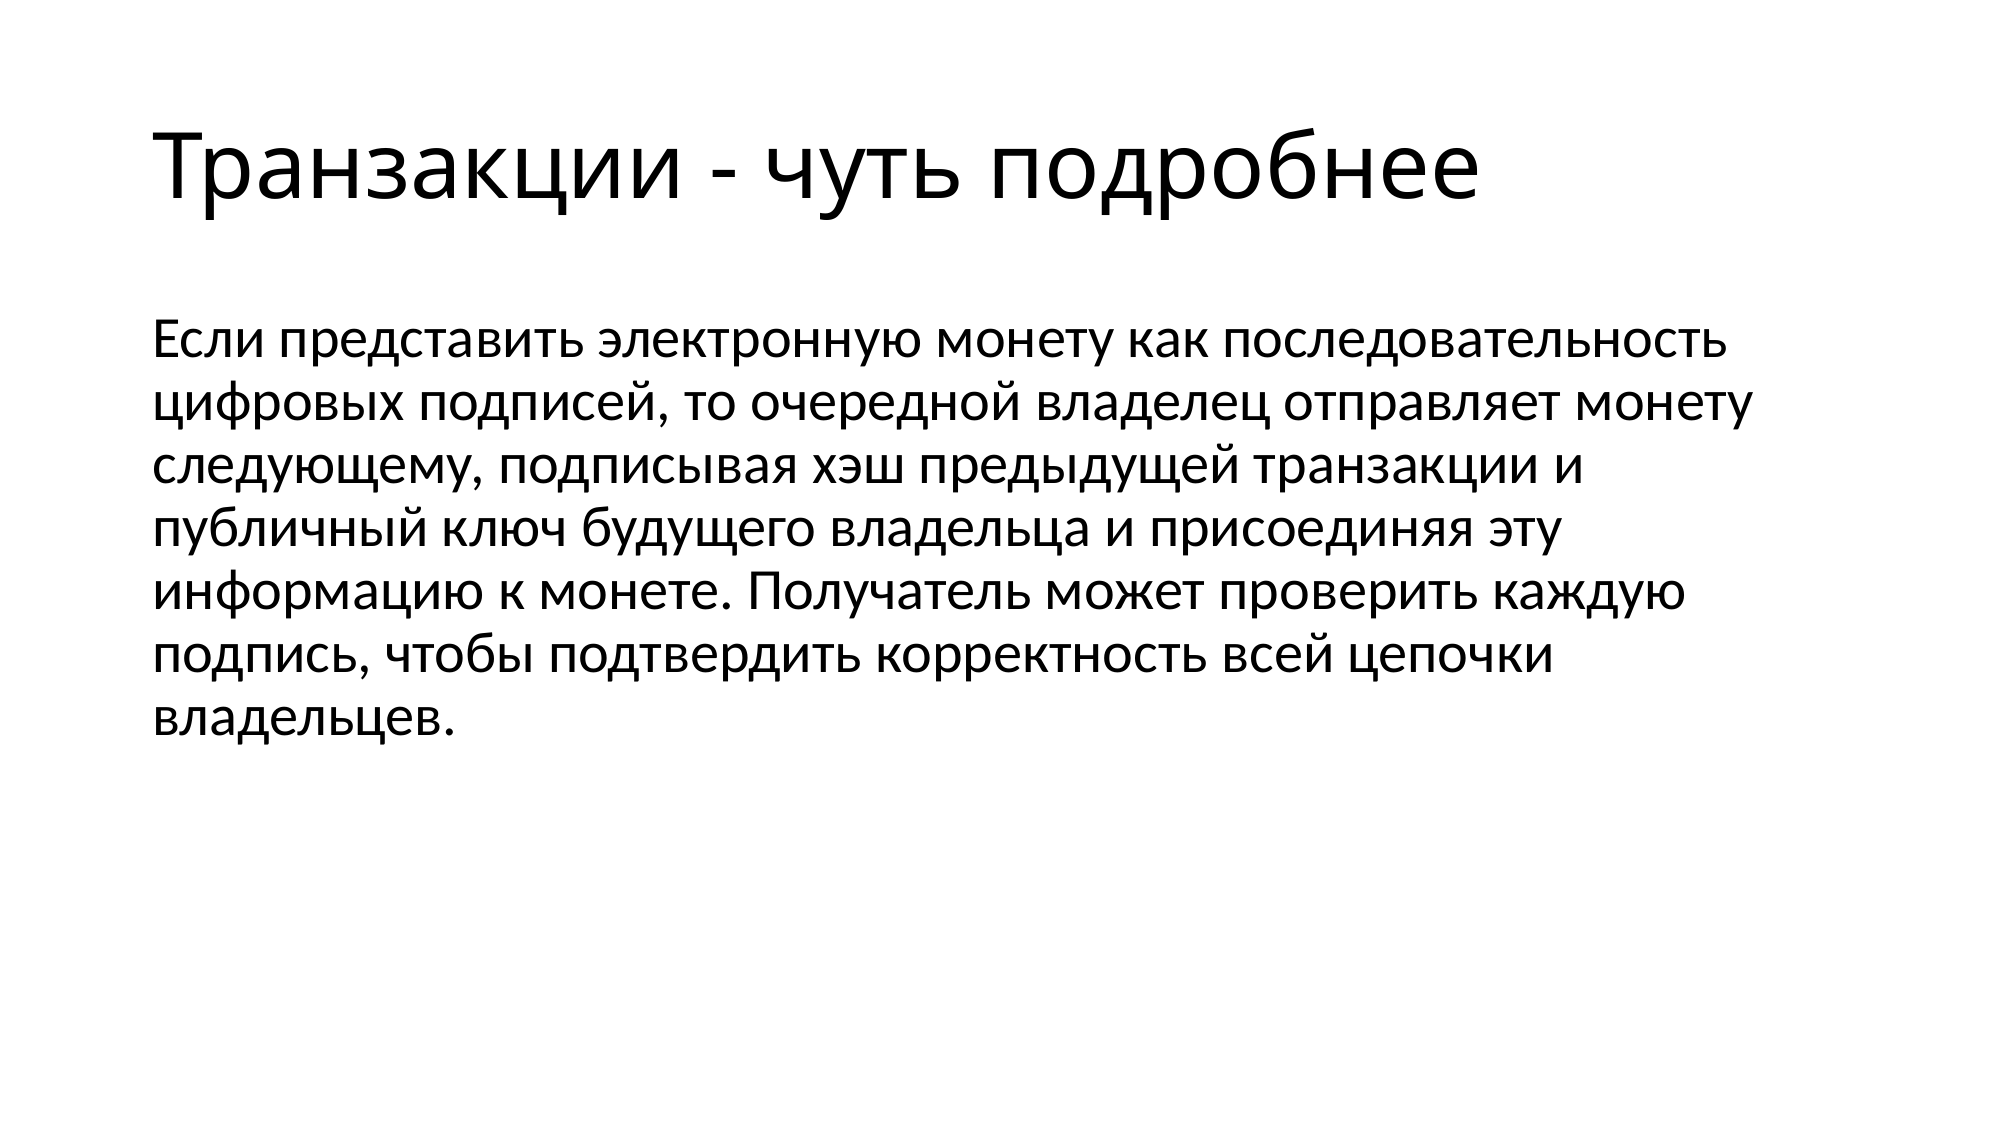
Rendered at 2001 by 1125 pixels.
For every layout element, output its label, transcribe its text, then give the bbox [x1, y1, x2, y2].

title Транзакции - чуть подробнее [137, 59, 1863, 278]
list Если представить электронную монету как последовательность цифровых подписей, то очередной владелец отправляет монету следующему, подписывая хэш предыдущей транзакции и публичный ключ будущего владельца и присоединяя эту информацию к монете. Получатель может проверить каждую подпись, чтобы подтвердить корректность всей цепочки владельцев. [137, 299, 1863, 1014]
